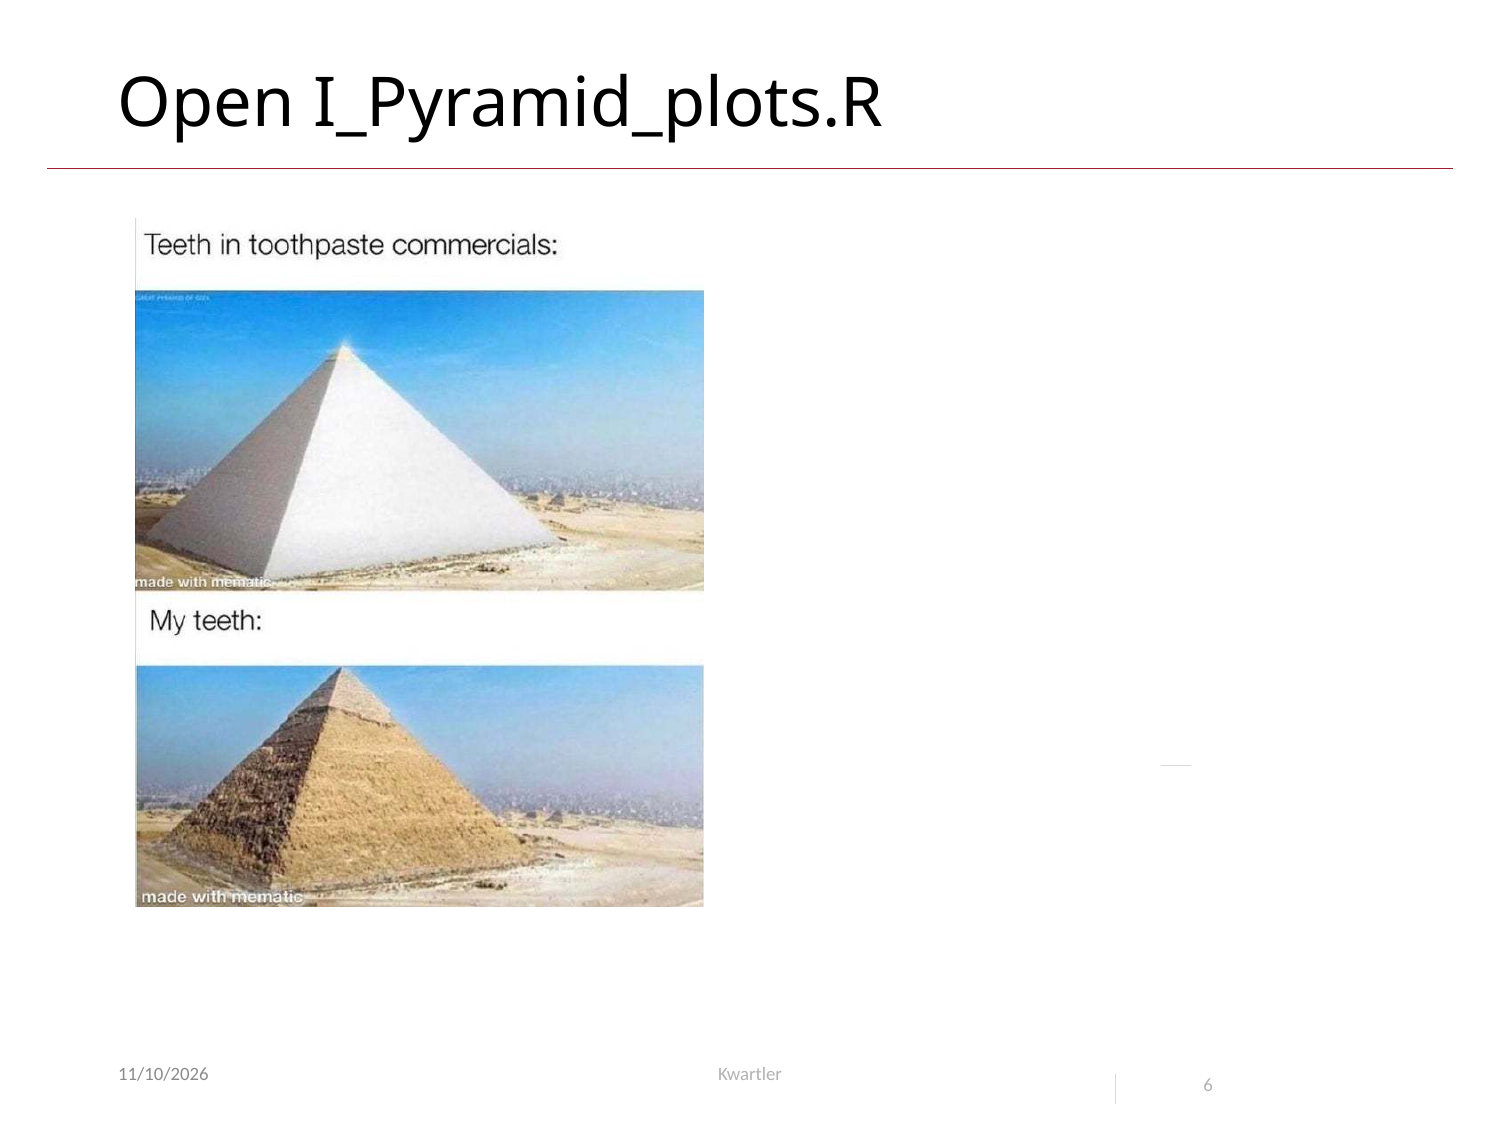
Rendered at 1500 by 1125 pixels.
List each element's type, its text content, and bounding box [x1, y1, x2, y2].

footer Kwartler [496, 1042, 1004, 1103]
title Open ﻿I_Pyramid_plots.R [103, 59, 1397, 157]
slide_number 6 [1188, 1042, 1330, 1103]
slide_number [103, 1042, 441, 1103]
picture [135, 218, 704, 907]
